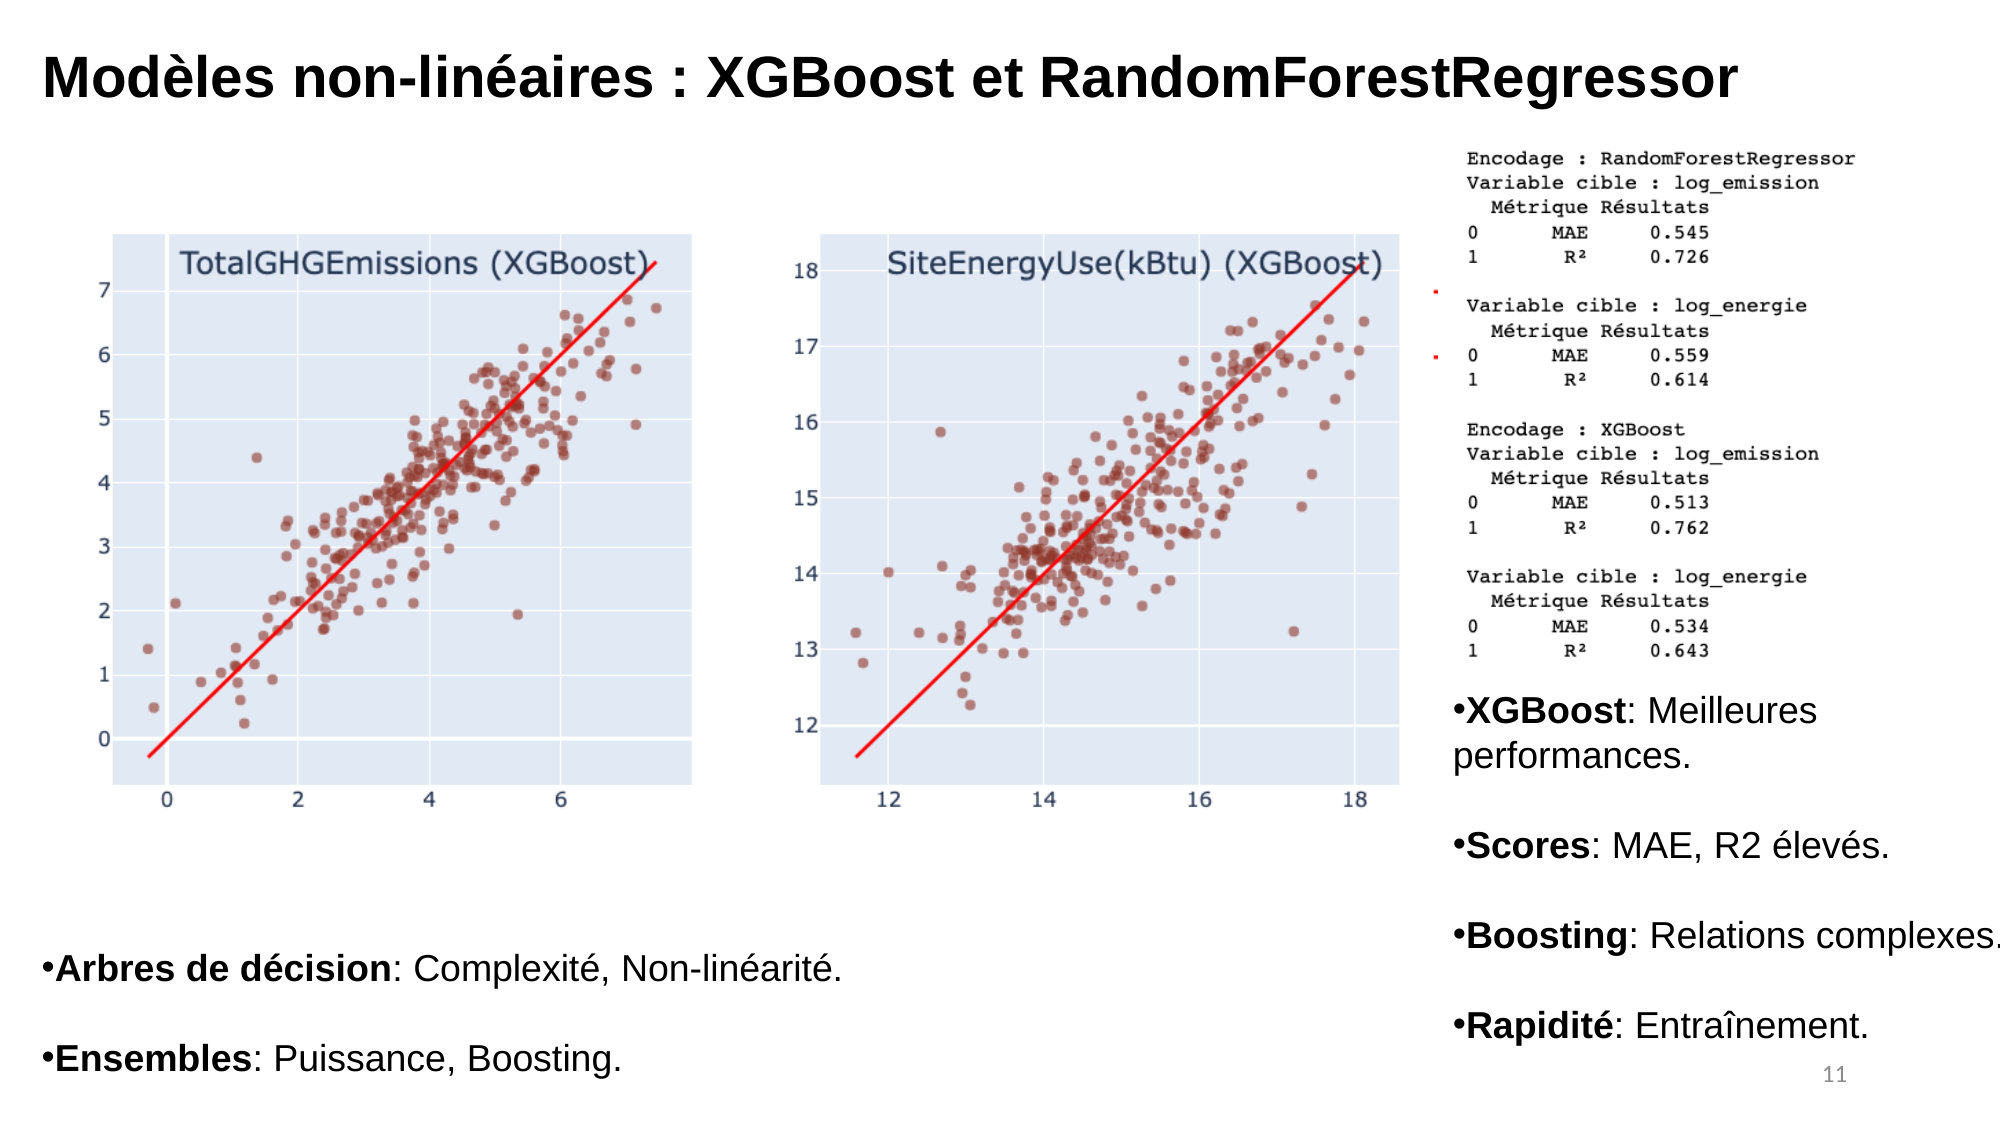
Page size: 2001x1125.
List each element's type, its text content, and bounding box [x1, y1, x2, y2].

text_box Modèles non-linéaires : XGBoost et RandomForestRegressor [27, 31, 1771, 117]
text_box XGBoost: Meilleures performances. Scores: MAE, R2 élevés. Boosting: Relations complexes. Rapidité: Entraînement. [1438, 678, 2000, 1054]
picture [0, 139, 1863, 869]
text_box Arbres de décision: Complexité, Non-linéarité. Ensembles: Puissance, Boosting. [26, 936, 1130, 1125]
slide_number 11 [1412, 1042, 1863, 1103]
